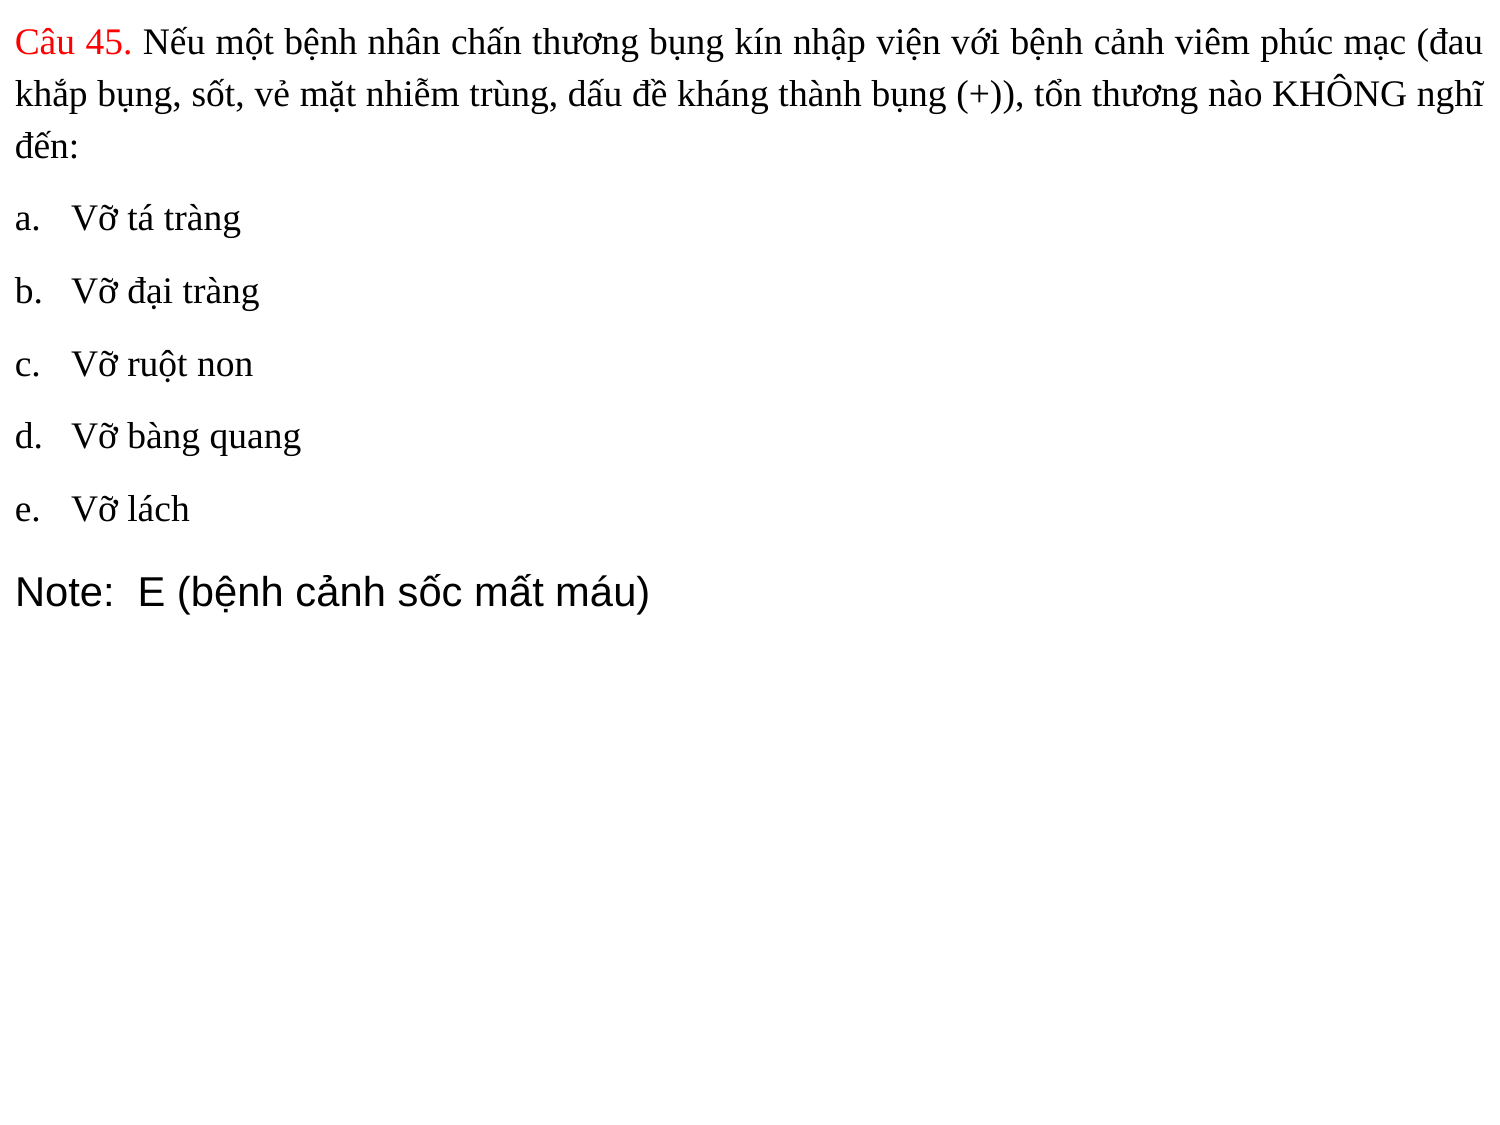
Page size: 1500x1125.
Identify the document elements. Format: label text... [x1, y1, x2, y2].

subtitle Note: E (bệnh cảnh sốc mất máu) [0, 562, 1500, 1094]
text_box Câu 45. Nếu một bệnh nhân chấn thương bụng kín nhập viện với bệnh cảnh viêm phúc mạc (đau khắp bụng, sốt, vẻ mặt nhiễm trùng, dấu đề kháng thành bụng (+)), tổn thương nào KHÔNG nghĩ đến: Vỡ tá tràng Vỡ đại tràng Vỡ ruột non Vỡ bàng quang Vỡ lách [0, 3, 1500, 536]
